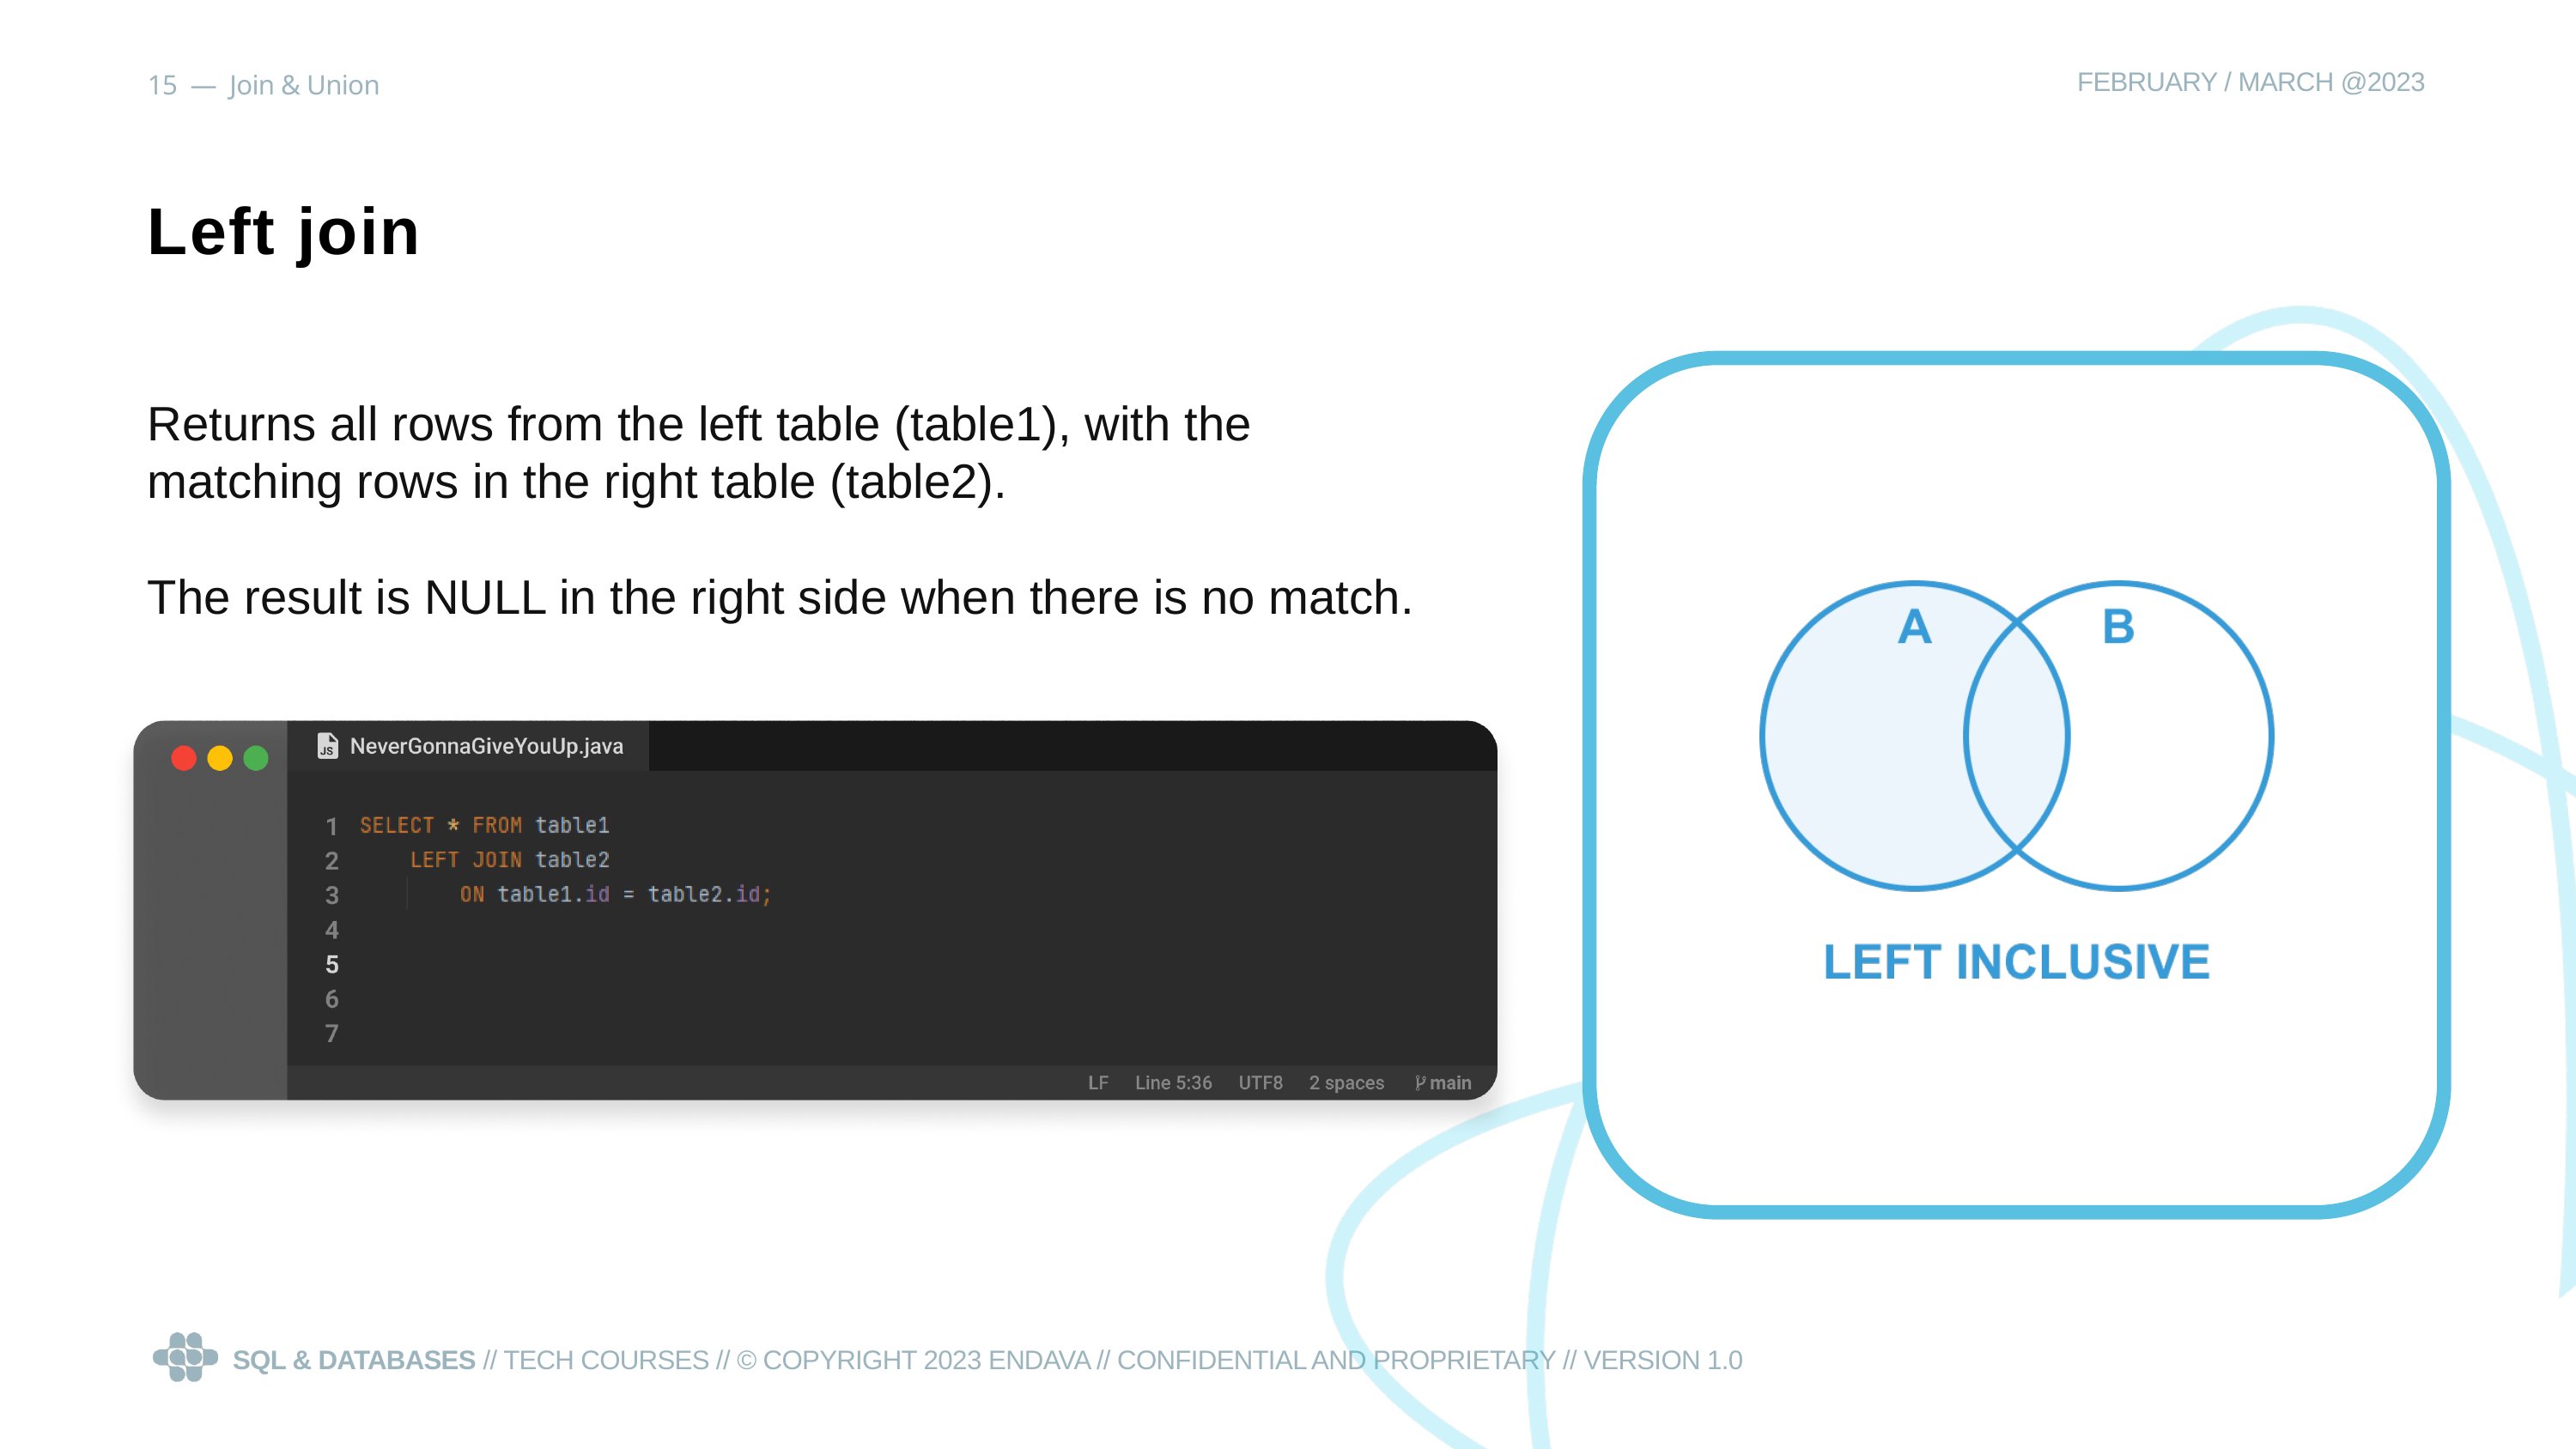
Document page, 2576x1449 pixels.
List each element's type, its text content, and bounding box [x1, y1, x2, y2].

text_box 15 — Join & Union [147, 67, 1242, 100]
text_box Returns all rows from the left table (table1), with the matching rows in the right table (table2). ​ The result is NULL in the right side when there is no match. [147, 392, 1436, 625]
picture [110, 248, 2576, 1449]
text_box [1589, 357, 2445, 634]
picture [152, 1332, 218, 1382]
text_box Left join [147, 201, 1846, 268]
